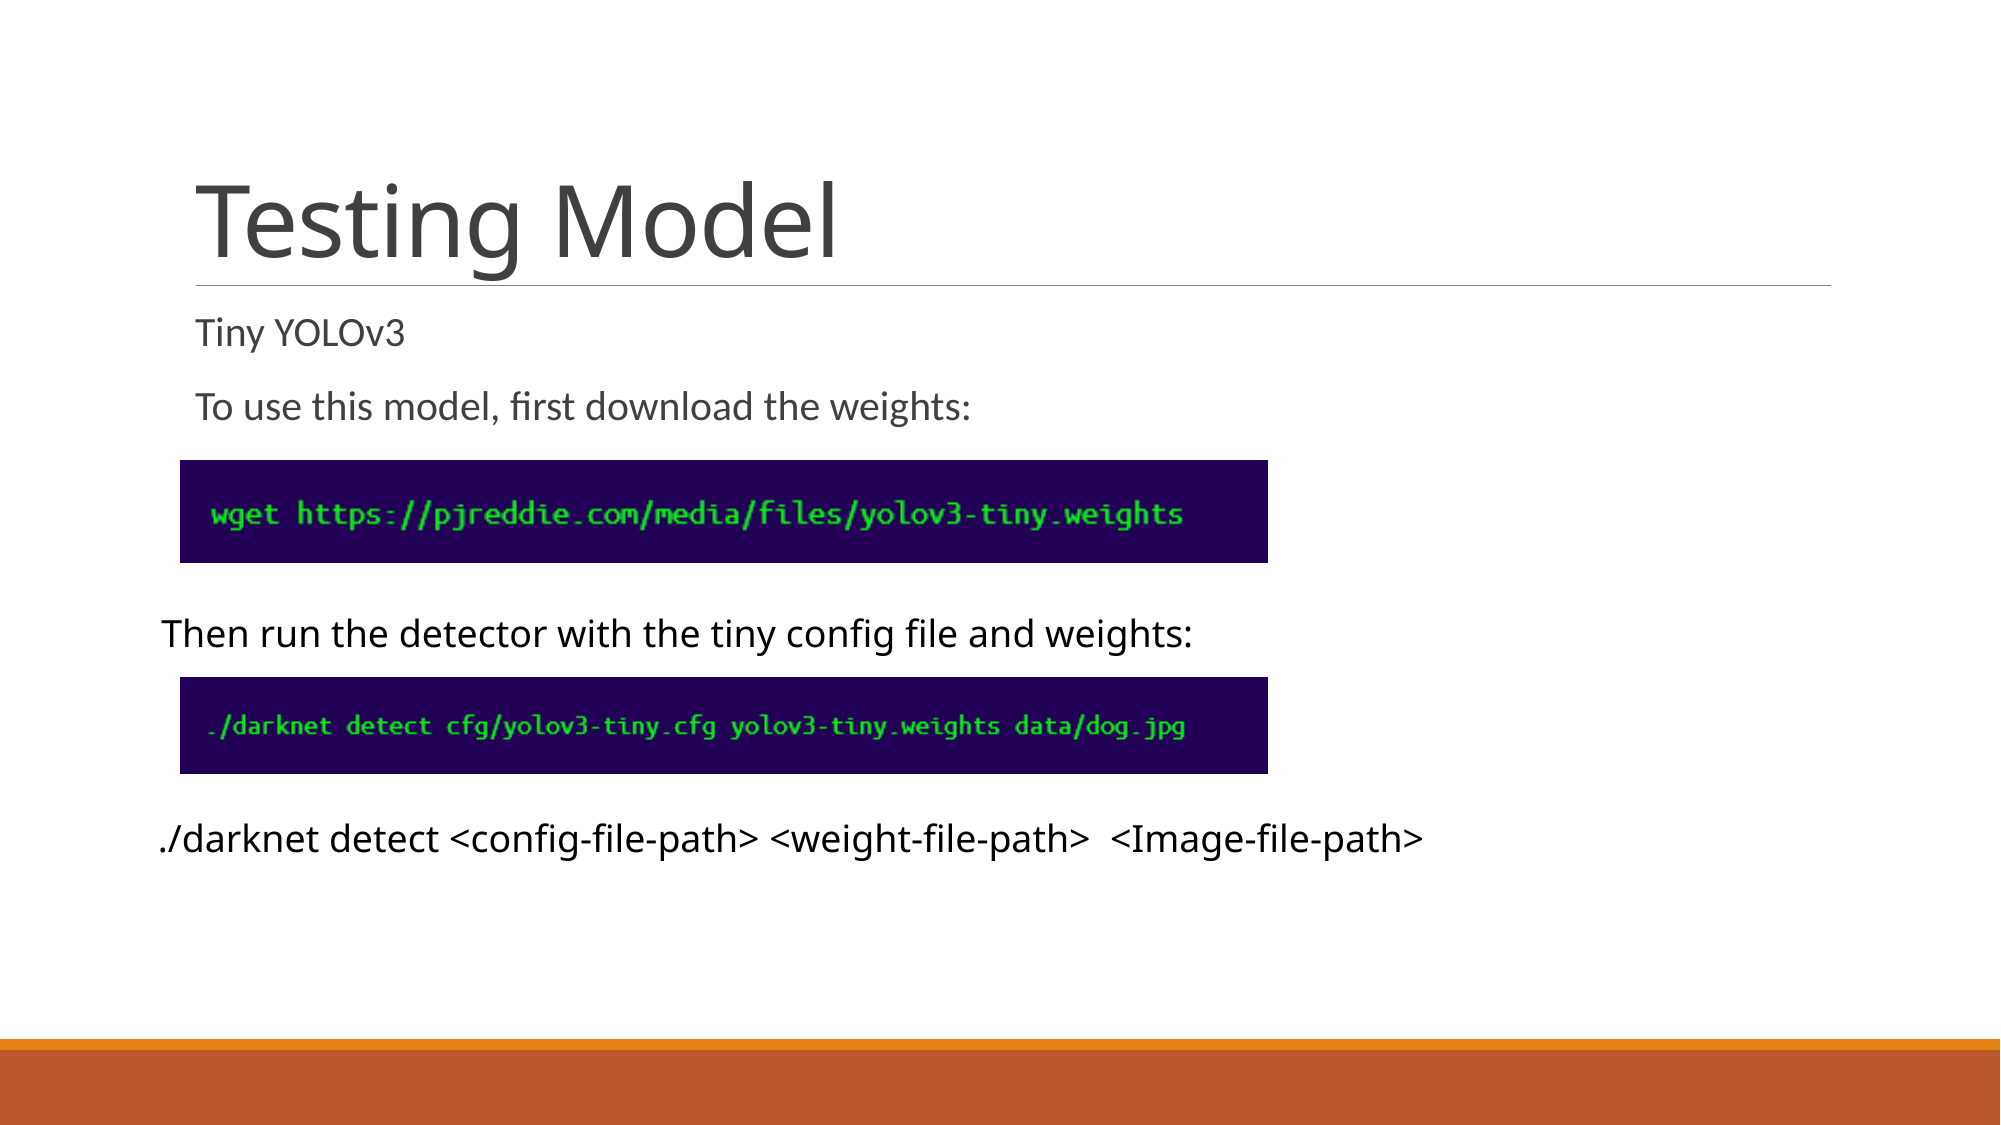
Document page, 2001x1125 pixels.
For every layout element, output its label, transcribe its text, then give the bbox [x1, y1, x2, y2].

title Testing Model [180, 47, 1830, 285]
text_box Then run the detector with the tiny config file and weights: [146, 602, 1210, 663]
list Tiny YOLOv3 To use this model, first download the weights: [180, 302, 1830, 963]
text_box ./darknet detect <config-file-path> <weight-file-path> <Image-file-path> [143, 807, 1440, 868]
picture [179, 459, 1269, 563]
picture [179, 677, 1269, 775]
